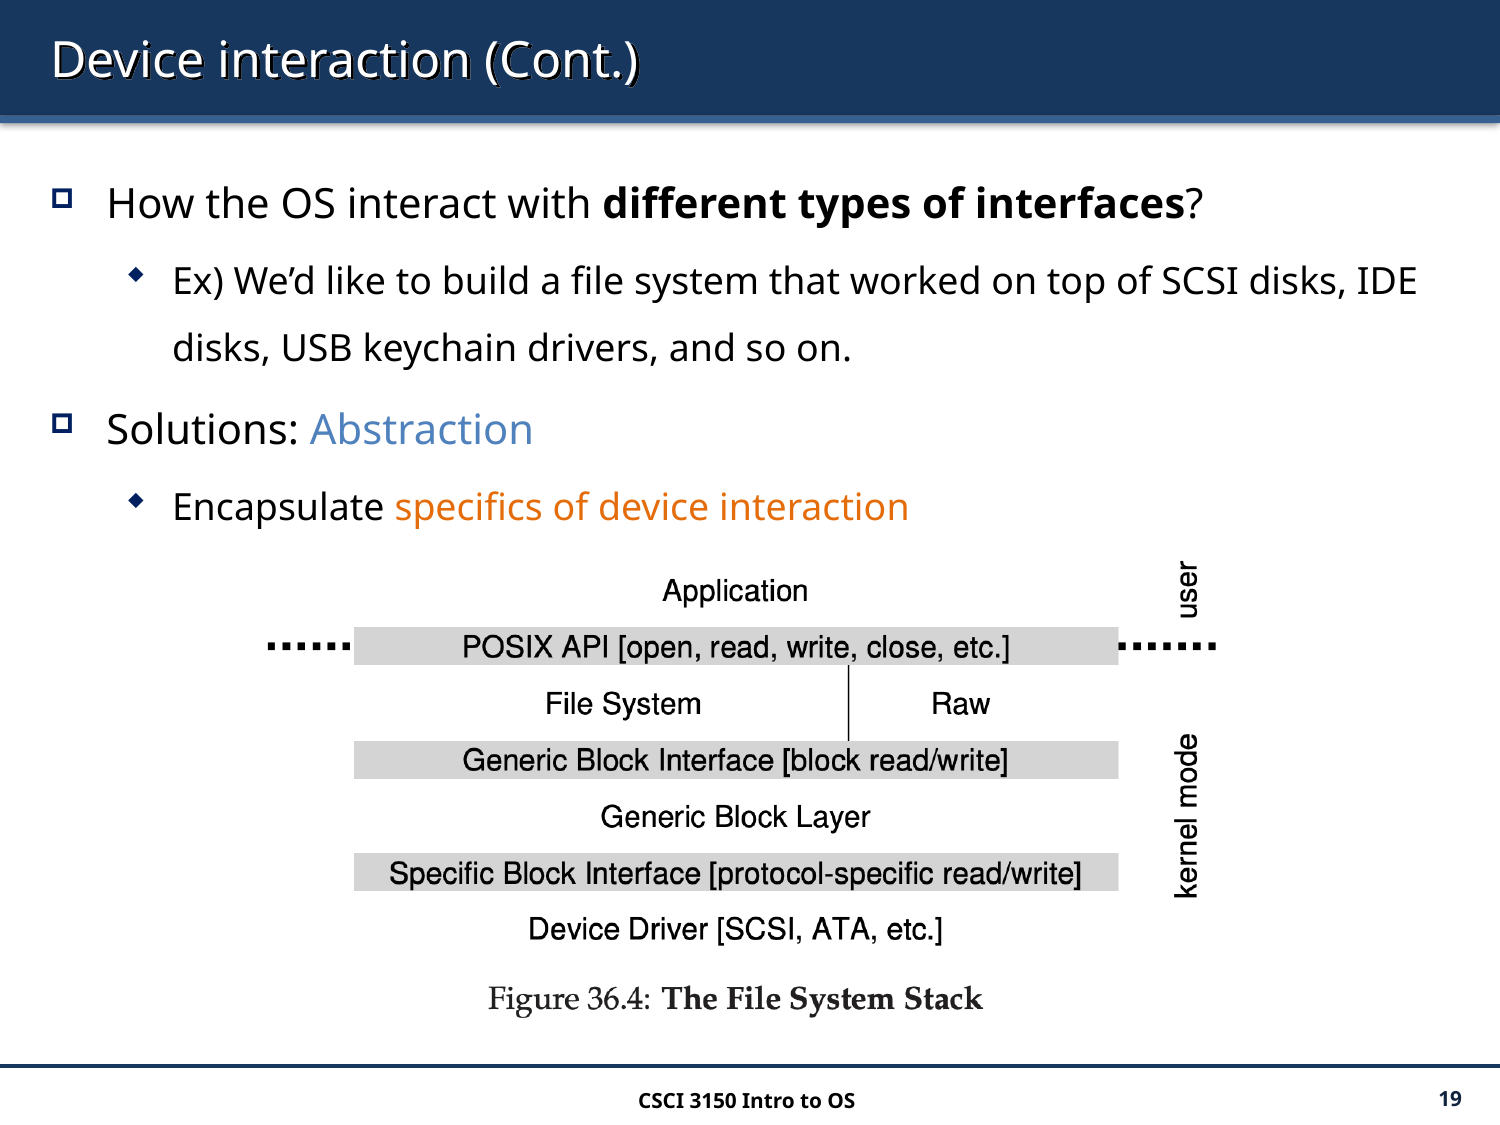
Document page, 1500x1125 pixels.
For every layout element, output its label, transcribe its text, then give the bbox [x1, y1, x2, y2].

footer CSCI 3150 Intro to OS [497, 1079, 997, 1117]
list How the OS interact with different types of interfaces? Ex) We’d like to build a file system that worked on top of SCSI disks, IDE disks, USB keychain drivers, and so on. Solutions: Abstraction Encapsulate specifics of device interaction [34, 144, 1477, 835]
title Device interaction (Cont.) [34, 8, 1477, 106]
picture [246, 550, 1238, 1030]
slide_number 19 [1306, 1081, 1483, 1118]
